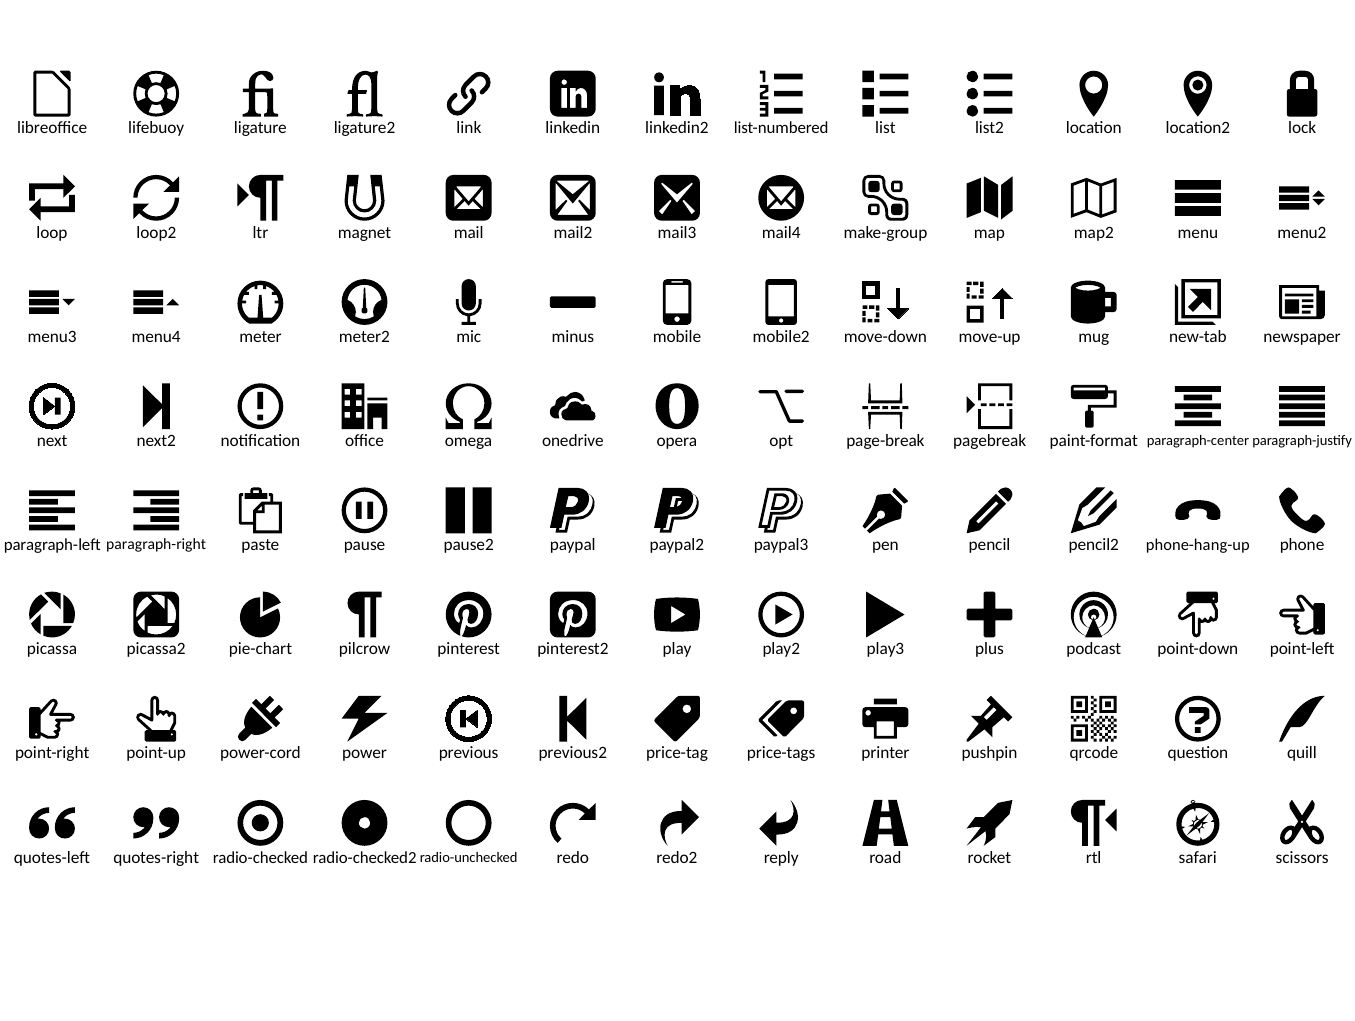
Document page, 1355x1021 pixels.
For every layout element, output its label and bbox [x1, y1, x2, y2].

text_box [44, 591, 61, 610]
text_box [1279, 403, 1325, 410]
text_box [29, 507, 75, 514]
text_box [862, 87, 874, 100]
text_box [29, 524, 75, 531]
text_box [561, 401, 596, 421]
text_box [29, 498, 58, 505]
text_box [29, 290, 75, 314]
text_box [1070, 695, 1088, 713]
text_box [0, 279, 1355, 347]
text_box [1070, 177, 1117, 218]
text_box [879, 107, 909, 114]
text_box [0, 70, 1355, 139]
text_box [966, 70, 979, 83]
text_box [862, 698, 909, 739]
text_box [1279, 186, 1325, 210]
text_box [367, 397, 388, 401]
text_box [759, 70, 766, 83]
text_box [654, 597, 700, 632]
text_box [133, 807, 154, 839]
text_box [159, 807, 180, 839]
text_box [0, 799, 1355, 868]
text_box [758, 700, 805, 737]
text_box [1105, 808, 1117, 832]
text_box [0, 591, 1355, 659]
text_box [29, 698, 75, 739]
text_box [461, 279, 476, 311]
text_box [1099, 695, 1117, 713]
text_box [879, 90, 909, 97]
text_box [0, 174, 1355, 243]
text_box [1279, 594, 1325, 635]
text_box [29, 516, 58, 522]
text_box [759, 84, 769, 100]
text_box [29, 490, 75, 497]
text_box [1279, 386, 1325, 392]
text_box [1070, 715, 1080, 722]
text_box [1174, 403, 1221, 410]
text_box [549, 296, 596, 308]
text_box [133, 507, 180, 514]
text_box [774, 90, 803, 97]
text_box [150, 498, 180, 505]
text_box [1183, 394, 1213, 401]
text_box [862, 70, 874, 83]
text_box [1174, 193, 1221, 203]
text_box [983, 107, 1013, 114]
text_box [549, 391, 585, 419]
text_box [1279, 285, 1325, 320]
text_box [54, 807, 75, 839]
text_box [966, 87, 979, 100]
text_box [1279, 411, 1325, 418]
text_box [237, 183, 249, 207]
text_box [1279, 420, 1325, 427]
text_box [1183, 411, 1213, 418]
text_box [758, 389, 805, 423]
text_box [868, 383, 903, 404]
text_box [262, 591, 281, 612]
text_box [133, 490, 180, 497]
text_box [31, 613, 41, 635]
text_box [774, 73, 803, 80]
text_box [133, 290, 180, 314]
text_box [133, 524, 180, 531]
text_box [0, 383, 1355, 451]
text_box [63, 594, 75, 624]
text_box [60, 70, 71, 82]
text_box [998, 487, 1013, 502]
text_box [0, 695, 1355, 763]
text_box [150, 516, 180, 522]
text_box [966, 281, 1013, 323]
text_box [0, 487, 1355, 555]
text_box [1279, 394, 1325, 401]
text_box [1174, 180, 1221, 190]
text_box [978, 383, 1013, 401]
text_box [29, 594, 49, 621]
text_box [983, 73, 1013, 80]
text_box [1174, 420, 1221, 427]
text_box [879, 73, 909, 80]
text_box [966, 396, 976, 414]
text_box [29, 807, 50, 839]
text_box [1175, 500, 1221, 520]
text_box [1174, 386, 1221, 392]
text_box [774, 107, 803, 114]
text_box [862, 281, 909, 323]
text_box [1174, 206, 1221, 216]
text_box [549, 802, 596, 843]
text_box [983, 90, 1013, 97]
text_box [1087, 490, 1114, 517]
